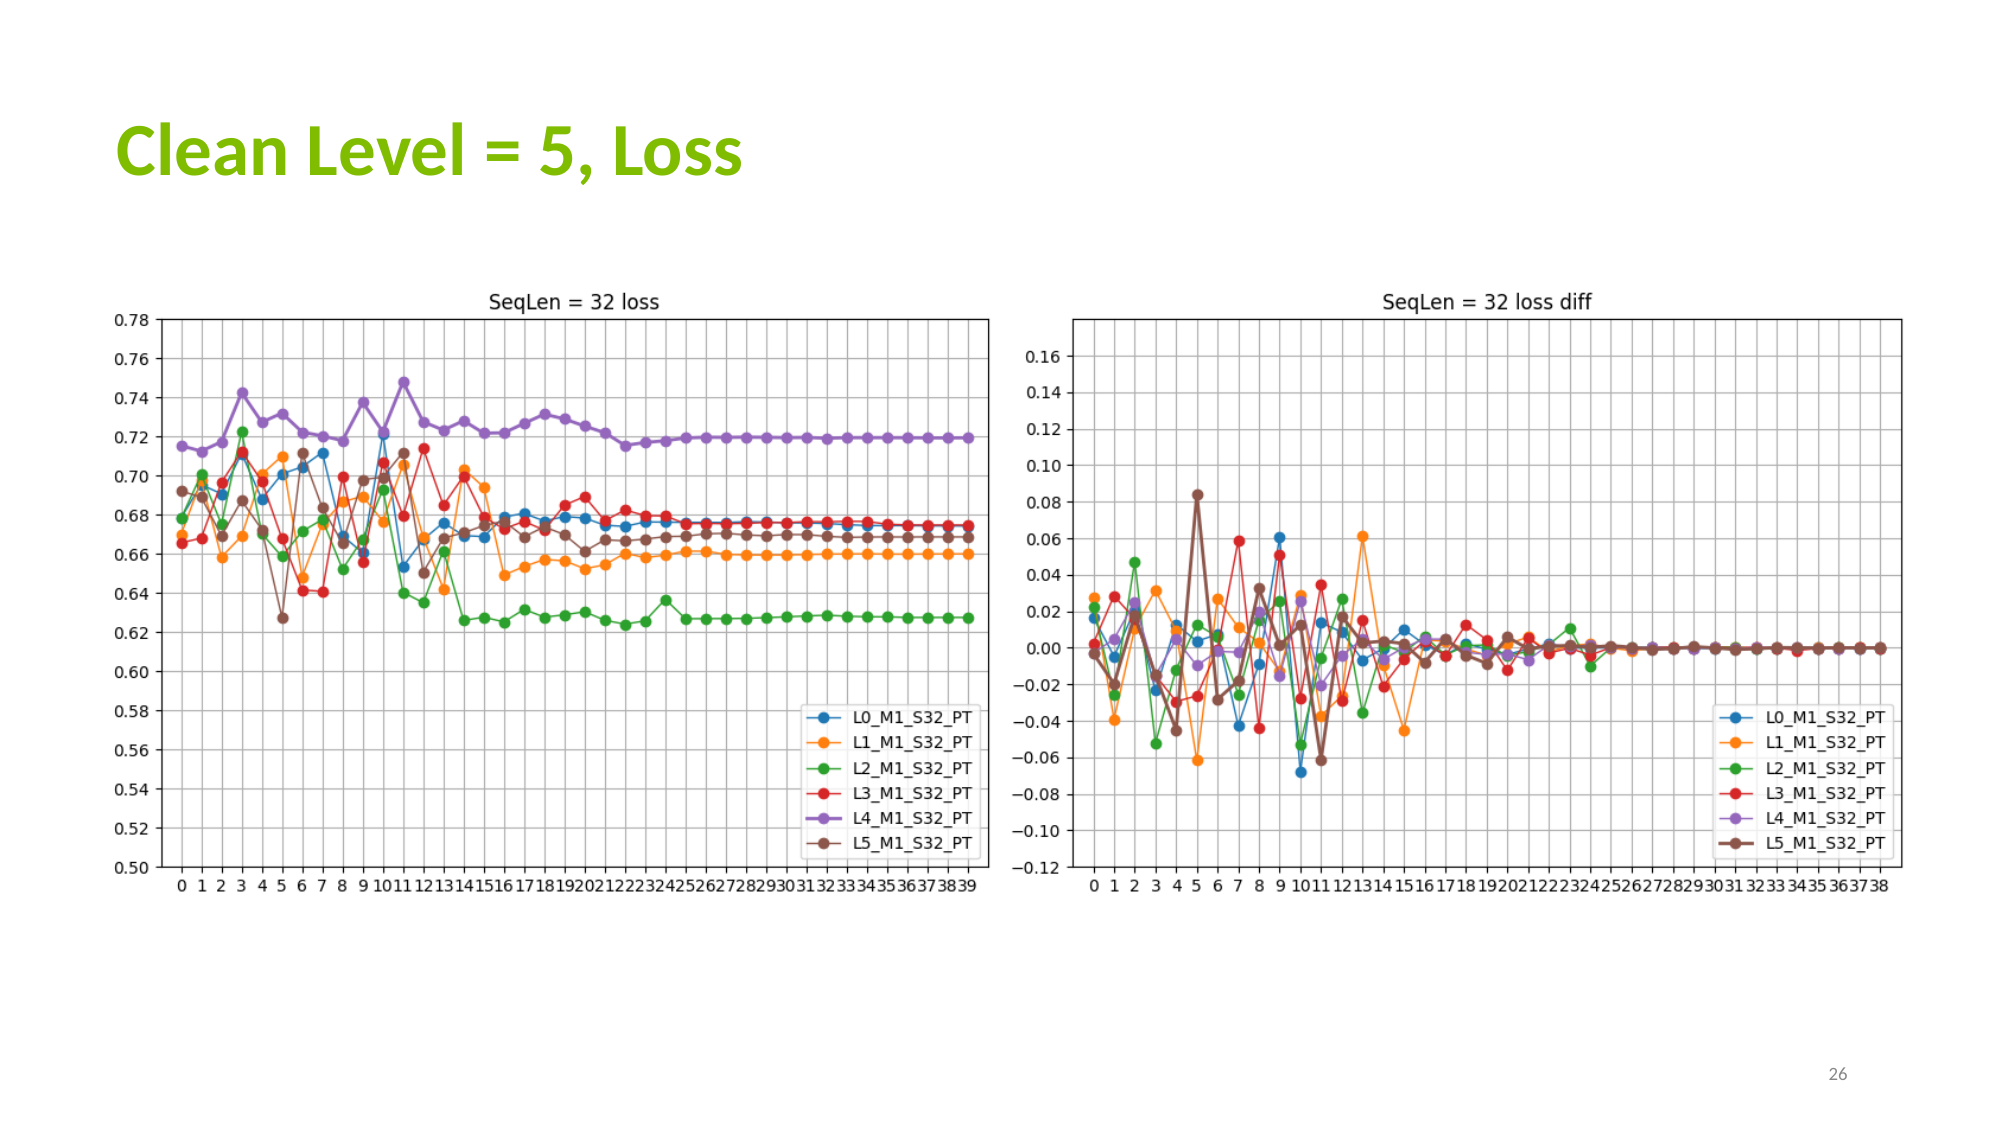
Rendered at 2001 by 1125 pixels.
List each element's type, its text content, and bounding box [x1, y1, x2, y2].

title Clean Level = 5, Loss [101, 103, 1406, 200]
slide_number 26 [1749, 1042, 1863, 1103]
picture [101, 280, 1912, 907]
